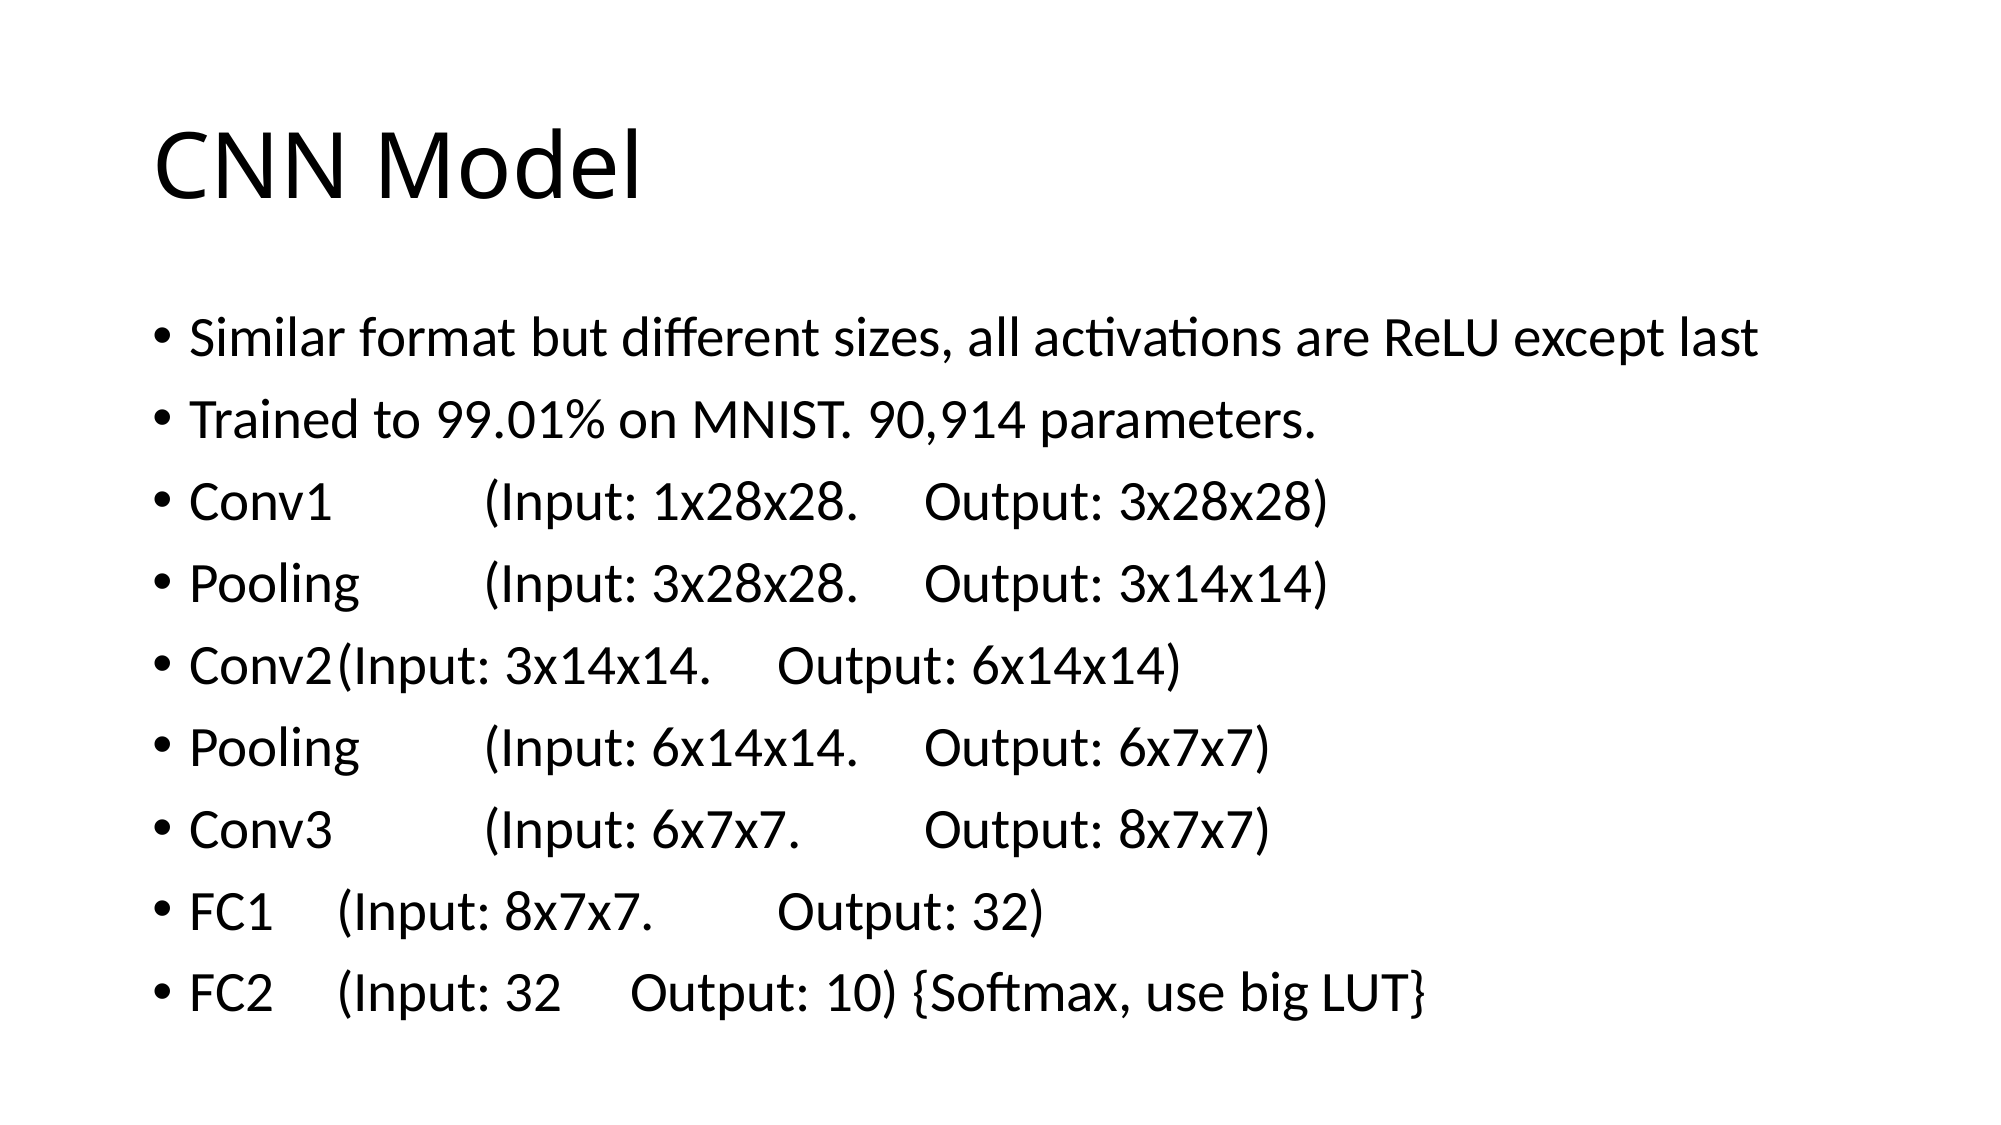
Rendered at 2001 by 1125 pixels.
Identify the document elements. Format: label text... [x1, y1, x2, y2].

title CNN Model [137, 59, 1863, 278]
list Similar format but different sizes, all activations are ReLU except last Trained to 99.01% on MNIST. 90,914 parameters. Conv1 (Input: 1x28x28. Output: 3x28x28) Pooling (Input: 3x28x28. Output: 3x14x14) Conv2 (Input: 3x14x14. Output: 6x14x14) Pooling (Input: 6x14x14. Output: 6x7x7) Conv3 (Input: 6x7x7. Output: 8x7x7) FC1 (Input: 8x7x7. Output: 32) FC2 (Input: 32 Output: 10) {Softmax, use big LUT} [137, 299, 1909, 1085]
